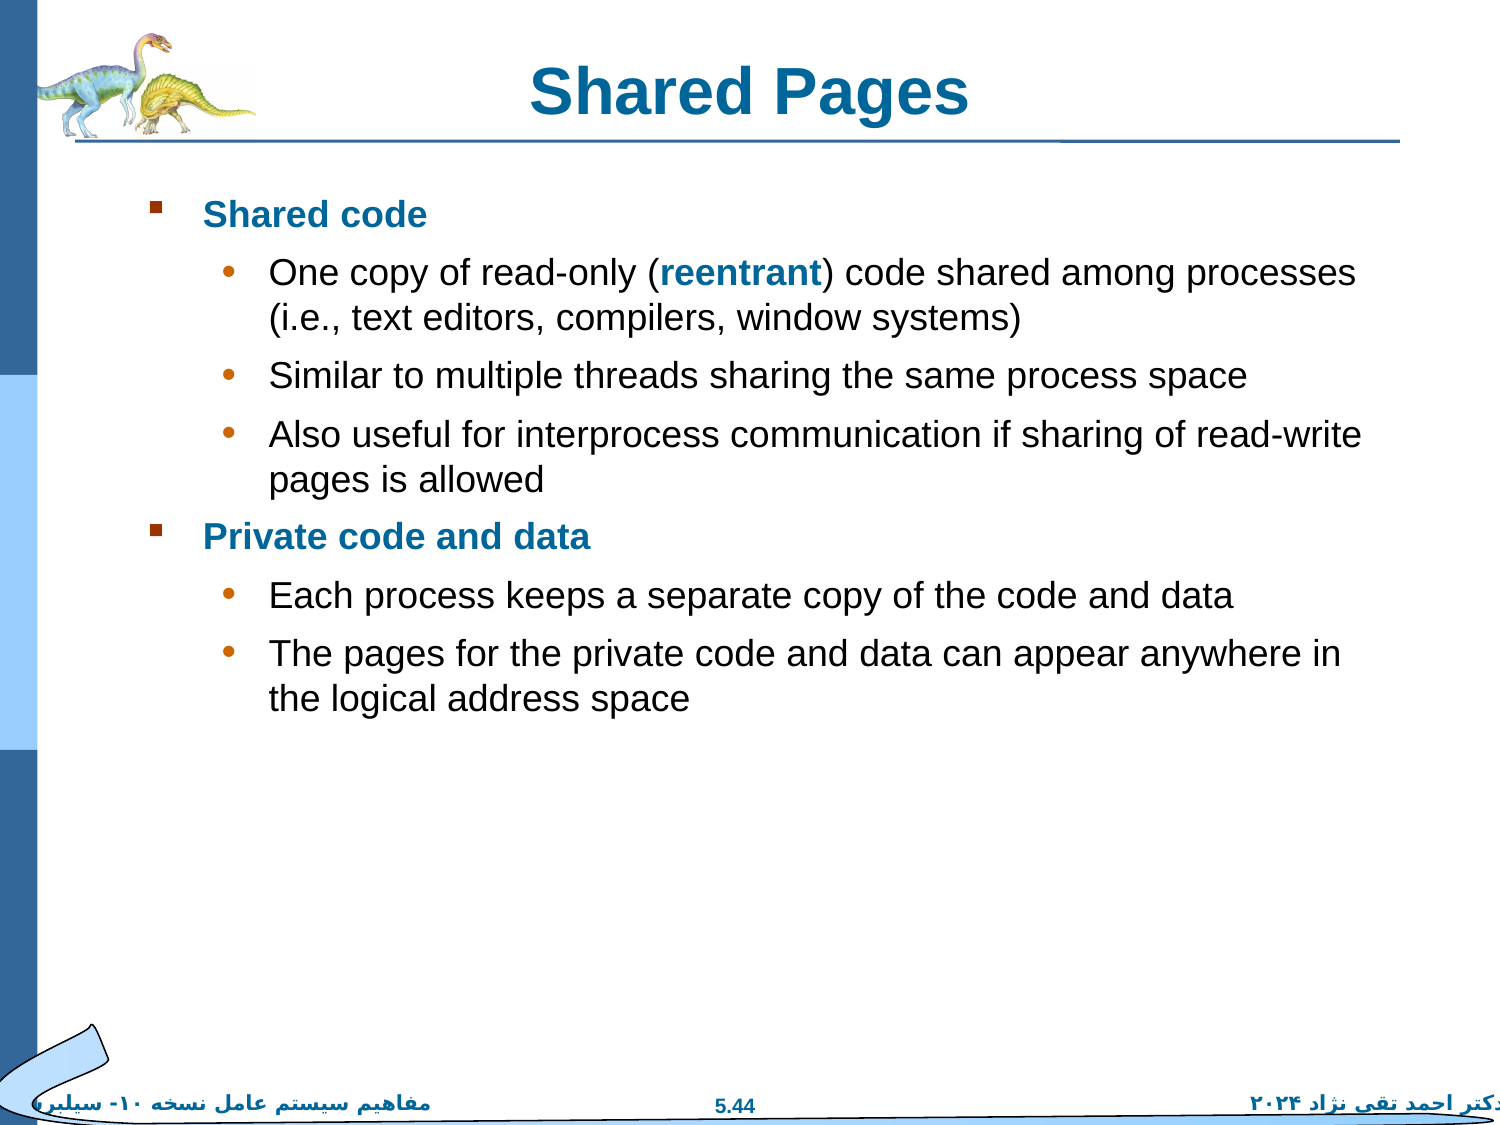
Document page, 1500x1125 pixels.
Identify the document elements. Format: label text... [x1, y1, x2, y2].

picture [38, 20, 258, 151]
list Shared code One copy of read-only (reentrant) code shared among processes (i.e., text editors, compilers, window systems) Similar to multiple threads sharing the same process space Also useful for interprocess communication if sharing of read-write pages is allowed Private code and data Each process keeps a separate copy of the code and data The pages for the private code and data can appear anywhere in the logical address space [131, 182, 1401, 919]
title Shared Pages [75, 40, 1425, 136]
